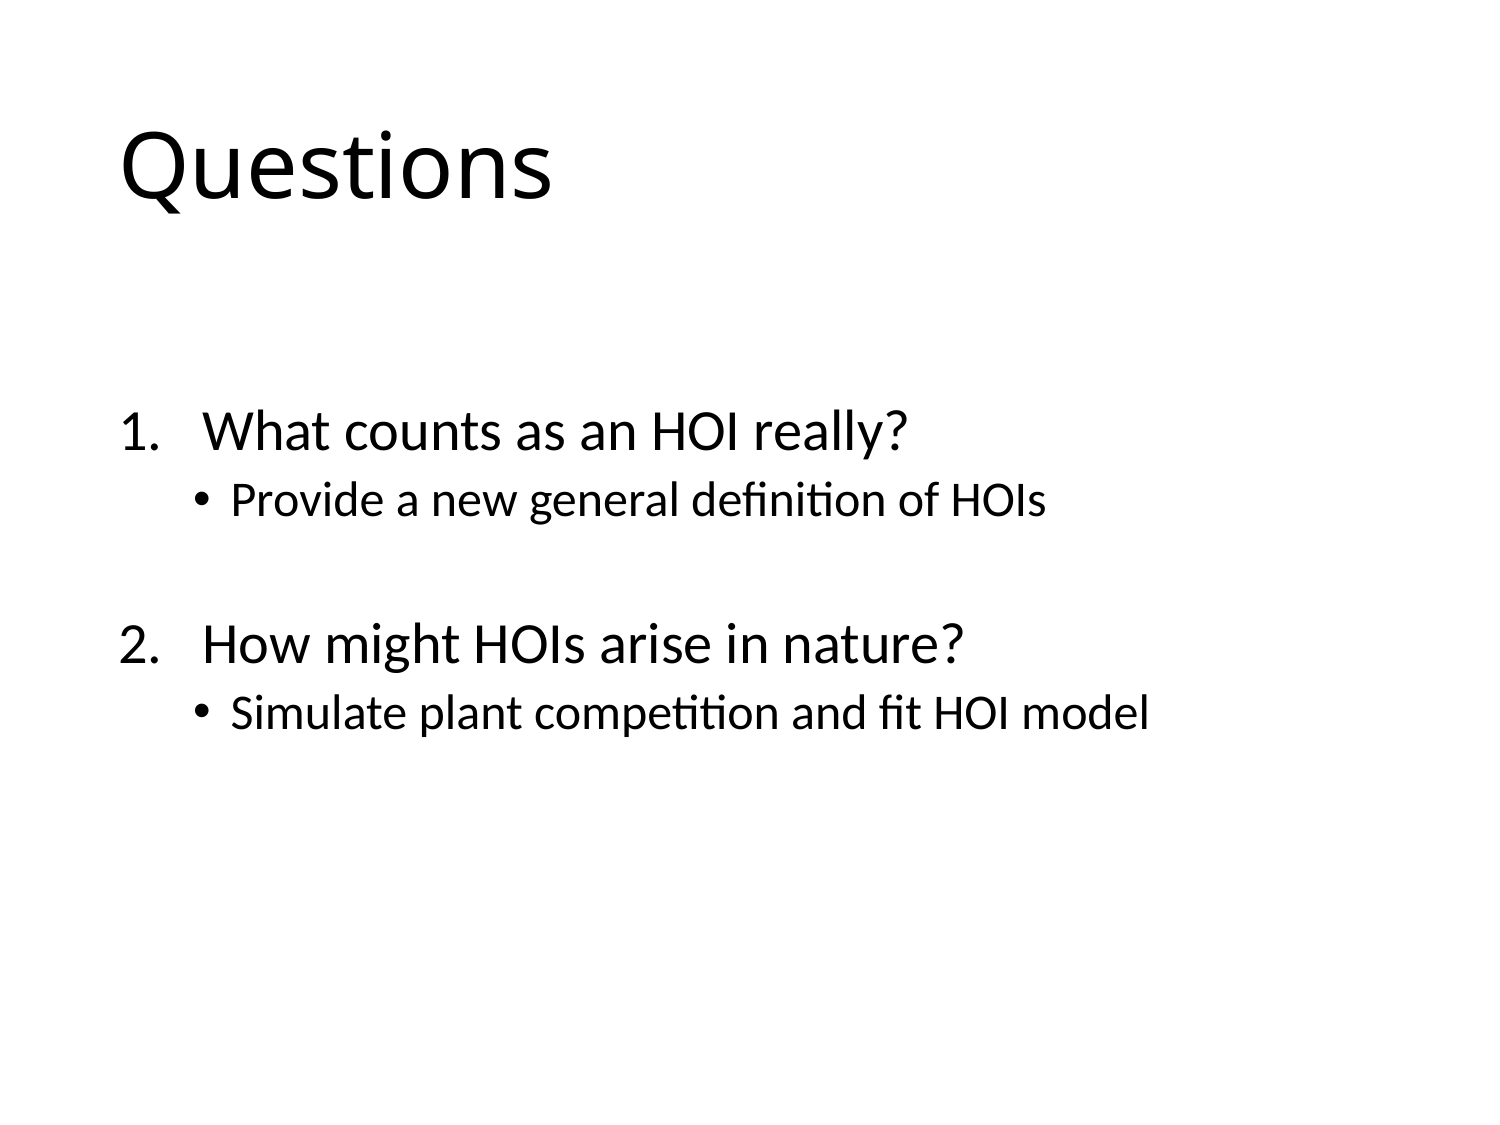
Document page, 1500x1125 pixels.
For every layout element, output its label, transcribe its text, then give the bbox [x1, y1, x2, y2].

title Questions [103, 59, 1397, 278]
list What counts as an HOI really? Provide a new general definition of HOIs How might HOIs arise in nature? Simulate plant competition and fit HOI model [103, 392, 1397, 916]
